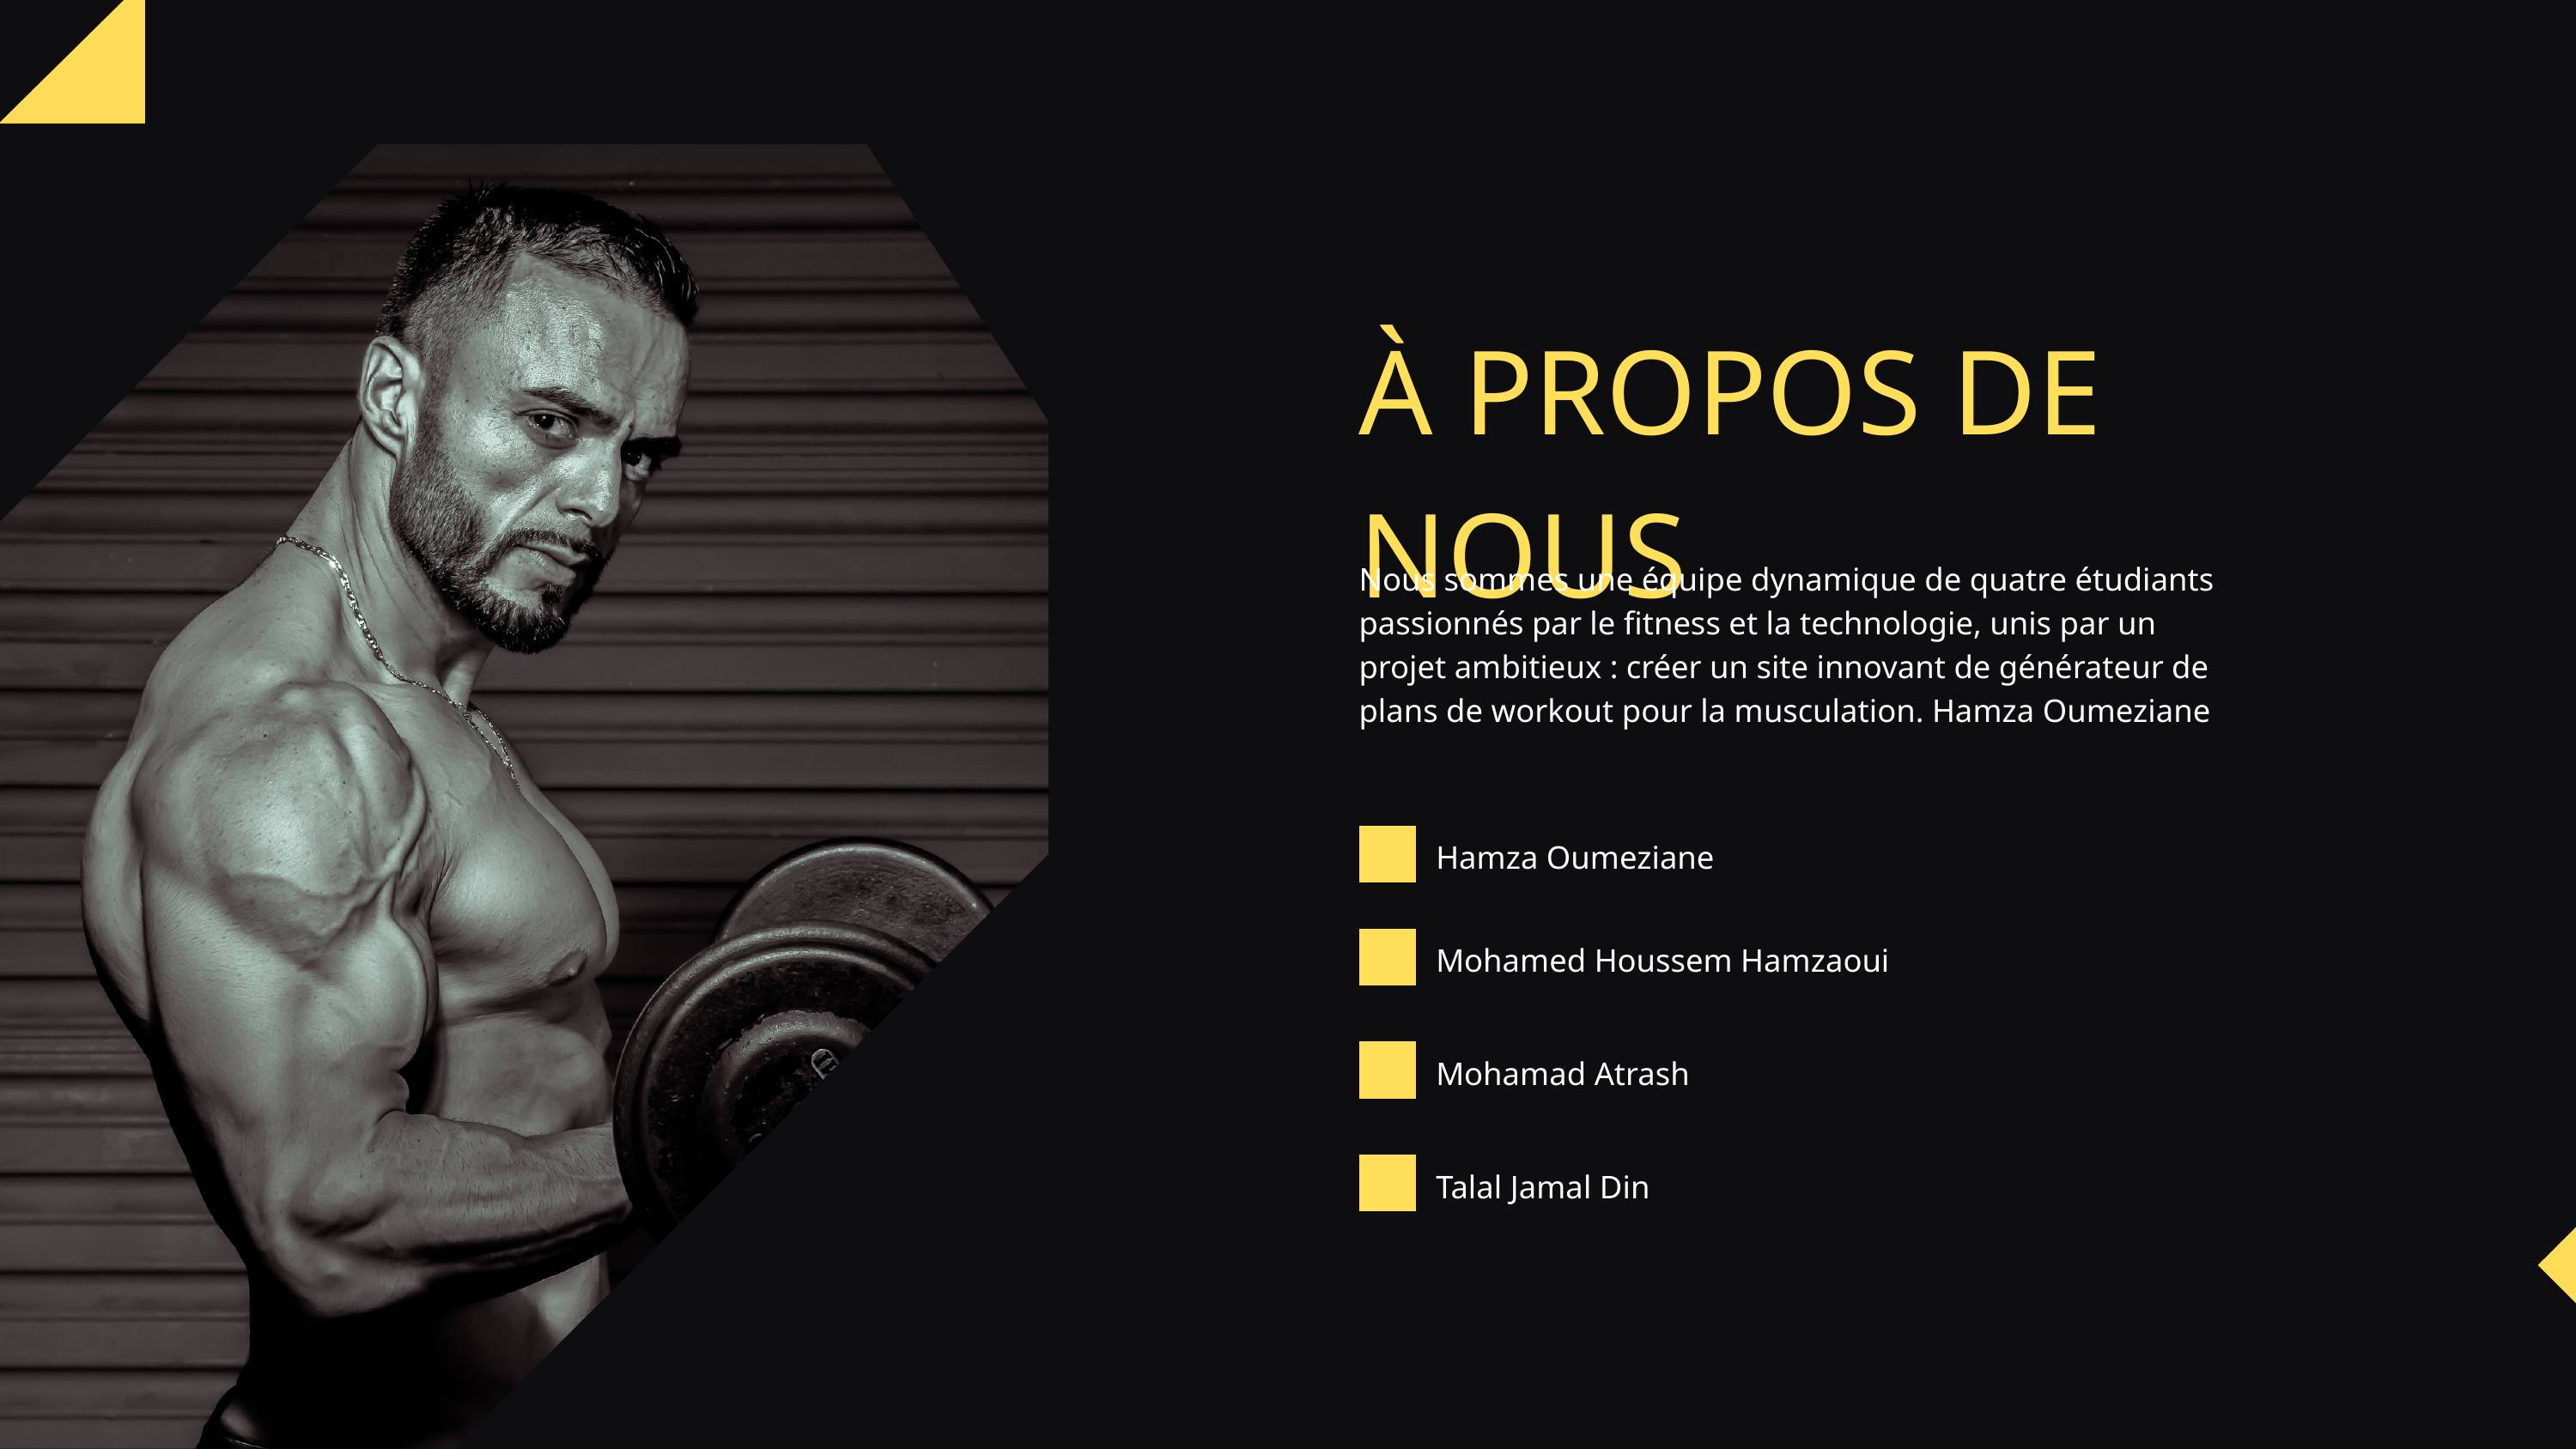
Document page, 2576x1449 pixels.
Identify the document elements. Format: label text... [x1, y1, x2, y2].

text_box À PROPOS DE NOUS [1358, 295, 2195, 553]
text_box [1358, 825, 1416, 883]
text_box Hamza Oumeziane [1436, 832, 2307, 876]
text_box Nous sommes une équipe dynamique de quatre étudiants passionnés par le fitness et la technologie, unis par un projet ambitieux : créer un site innovant de générateur de plans de workout pour la musculation. Hamza Oumeziane [1358, 553, 2230, 729]
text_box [1358, 928, 1416, 985]
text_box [1358, 1154, 1416, 1212]
text_box Mohamad Atrash​ [1436, 1047, 2307, 1092]
text_box Mohamed Houssem Hamzaoui [1436, 934, 2307, 979]
text_box [2499, 1149, 2576, 1304]
text_box Talal Jamal Din ​ [1436, 1161, 2307, 1205]
text_box [0, 0, 145, 124]
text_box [1358, 1041, 1416, 1099]
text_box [0, 143, 1049, 1449]
